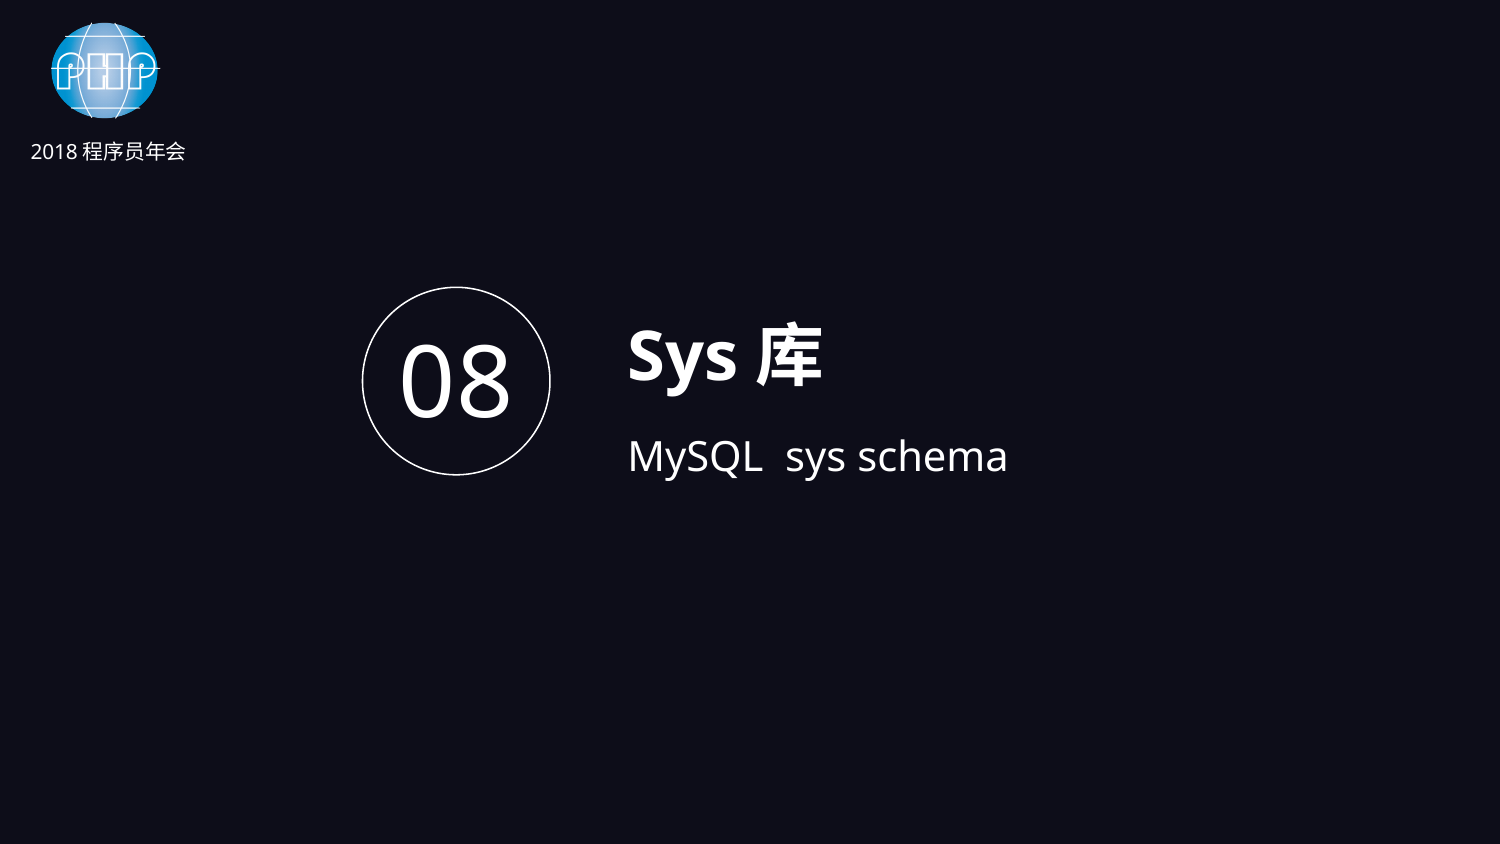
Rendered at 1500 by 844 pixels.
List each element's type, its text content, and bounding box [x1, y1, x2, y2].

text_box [362, 287, 551, 476]
picture [42, 21, 190, 120]
text_box Sys库 [612, 304, 1481, 402]
text_box 2018程序员年会 [15, 131, 202, 172]
text_box MySQL sys schema [612, 421, 1308, 487]
